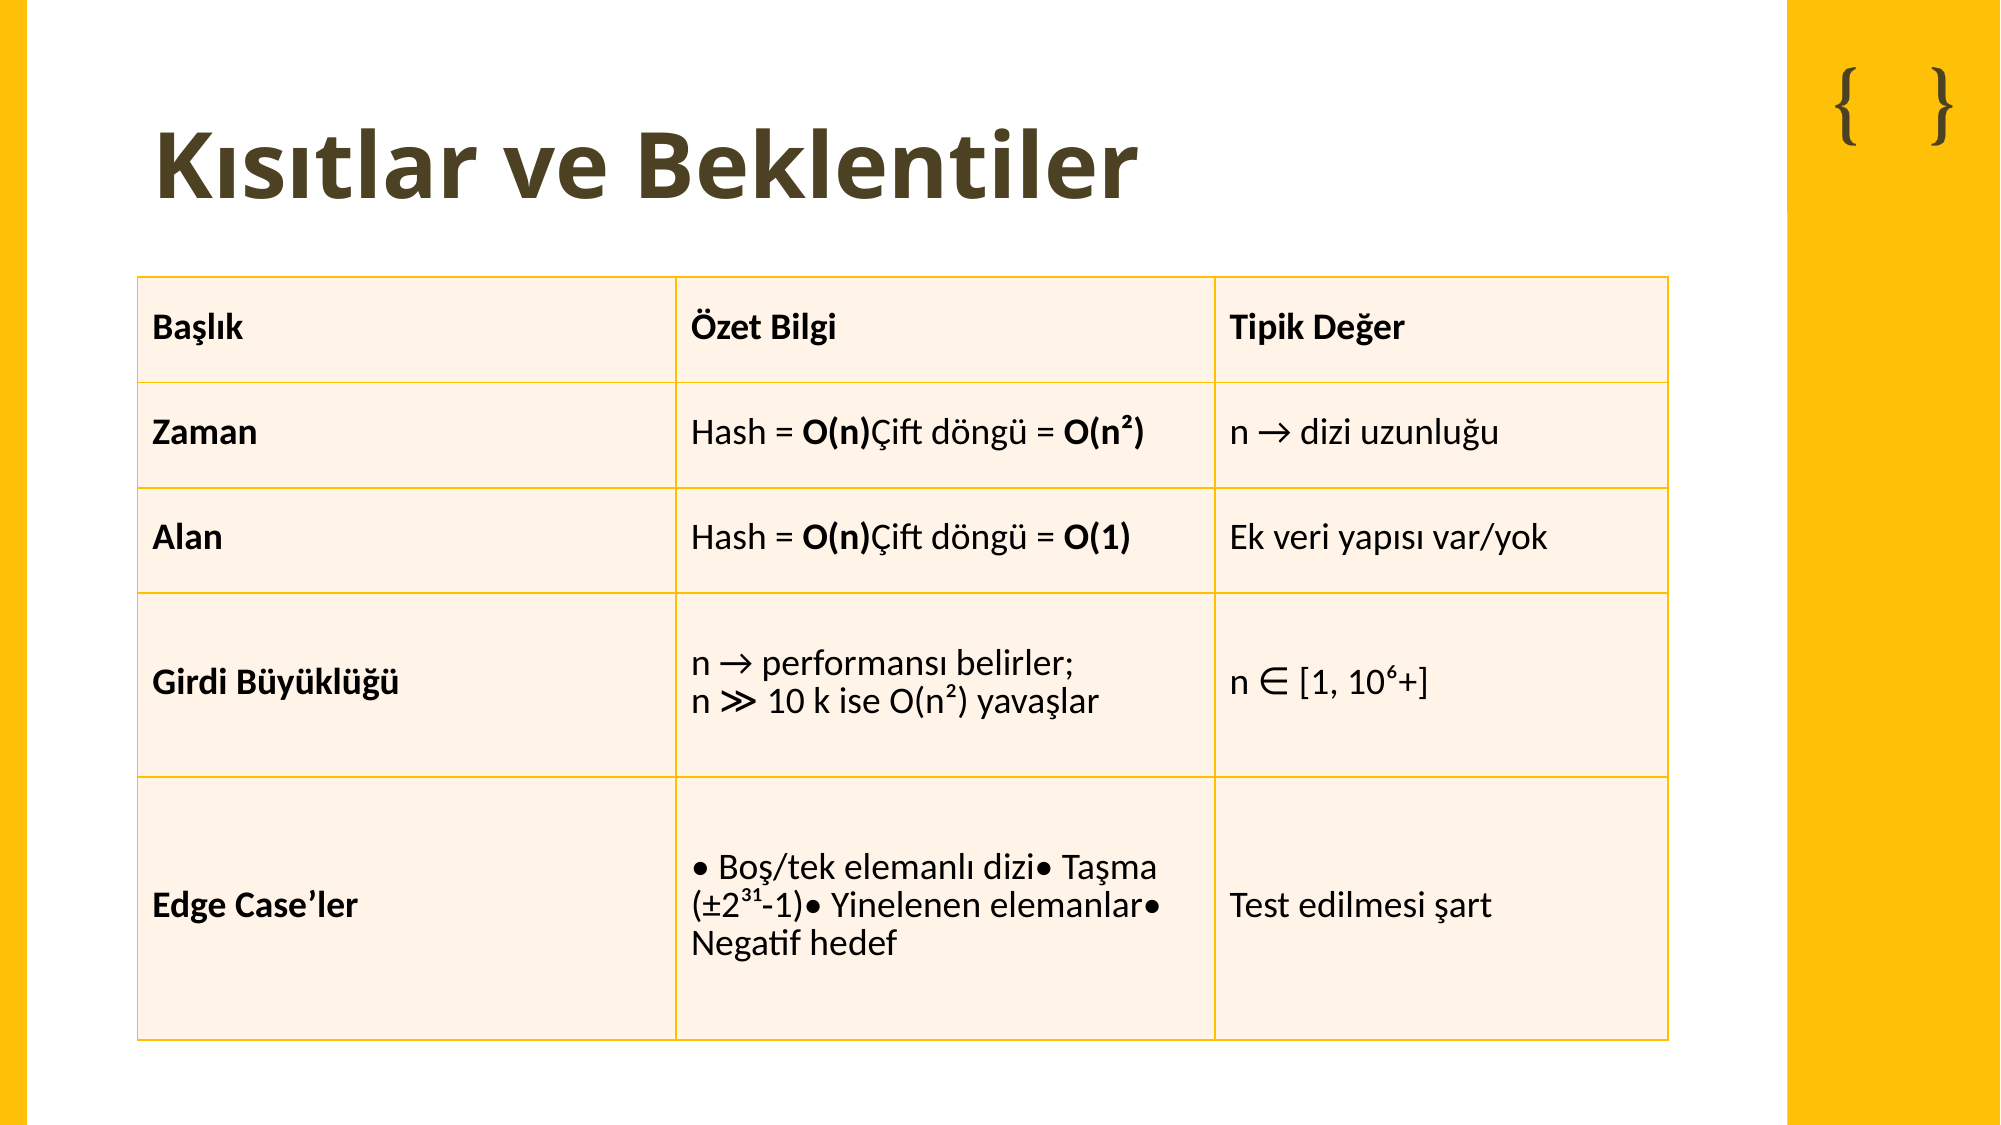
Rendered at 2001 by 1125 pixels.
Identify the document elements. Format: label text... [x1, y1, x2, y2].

text_box [0, 0, 28, 1125]
text_box [1786, 213, 2000, 1125]
table_cell Hash = O(n)Çift döngü = O(1) [677, 489, 1214, 592]
table_header Başlık [138, 278, 675, 382]
table_cell Ek veri yapısı var/yok [1216, 489, 1667, 592]
title Kısıtlar ve Beklentiler [137, 59, 1863, 278]
table_cell • Boş/tek elemanlı dizi• Taşma (±2³¹‑1)• Yinelenen elemanlar• Negatif hedef [677, 778, 1214, 1039]
table_cell Alan [138, 489, 675, 592]
picture [1787, 0, 2000, 213]
table_cell Hash = O(n)Çift döngü = O(n²) [677, 383, 1214, 487]
table_header Özet Bilgi [677, 278, 1214, 382]
table_cell n → performansı belirler; n ≫ 10 k ise O(n²) yavaşlar [677, 594, 1214, 776]
table_cell Girdi Büyüklüğü [138, 594, 675, 776]
table_cell Edge Case’ler [138, 778, 675, 1039]
table_cell Zaman [138, 383, 675, 487]
table_cell Test edilmesi şart [1216, 778, 1667, 1039]
table_cell n ∈ [1, 10⁶+] [1216, 594, 1667, 776]
table_cell n → dizi uzunluğu [1216, 383, 1667, 487]
table_header Tipik Değer [1216, 278, 1667, 382]
